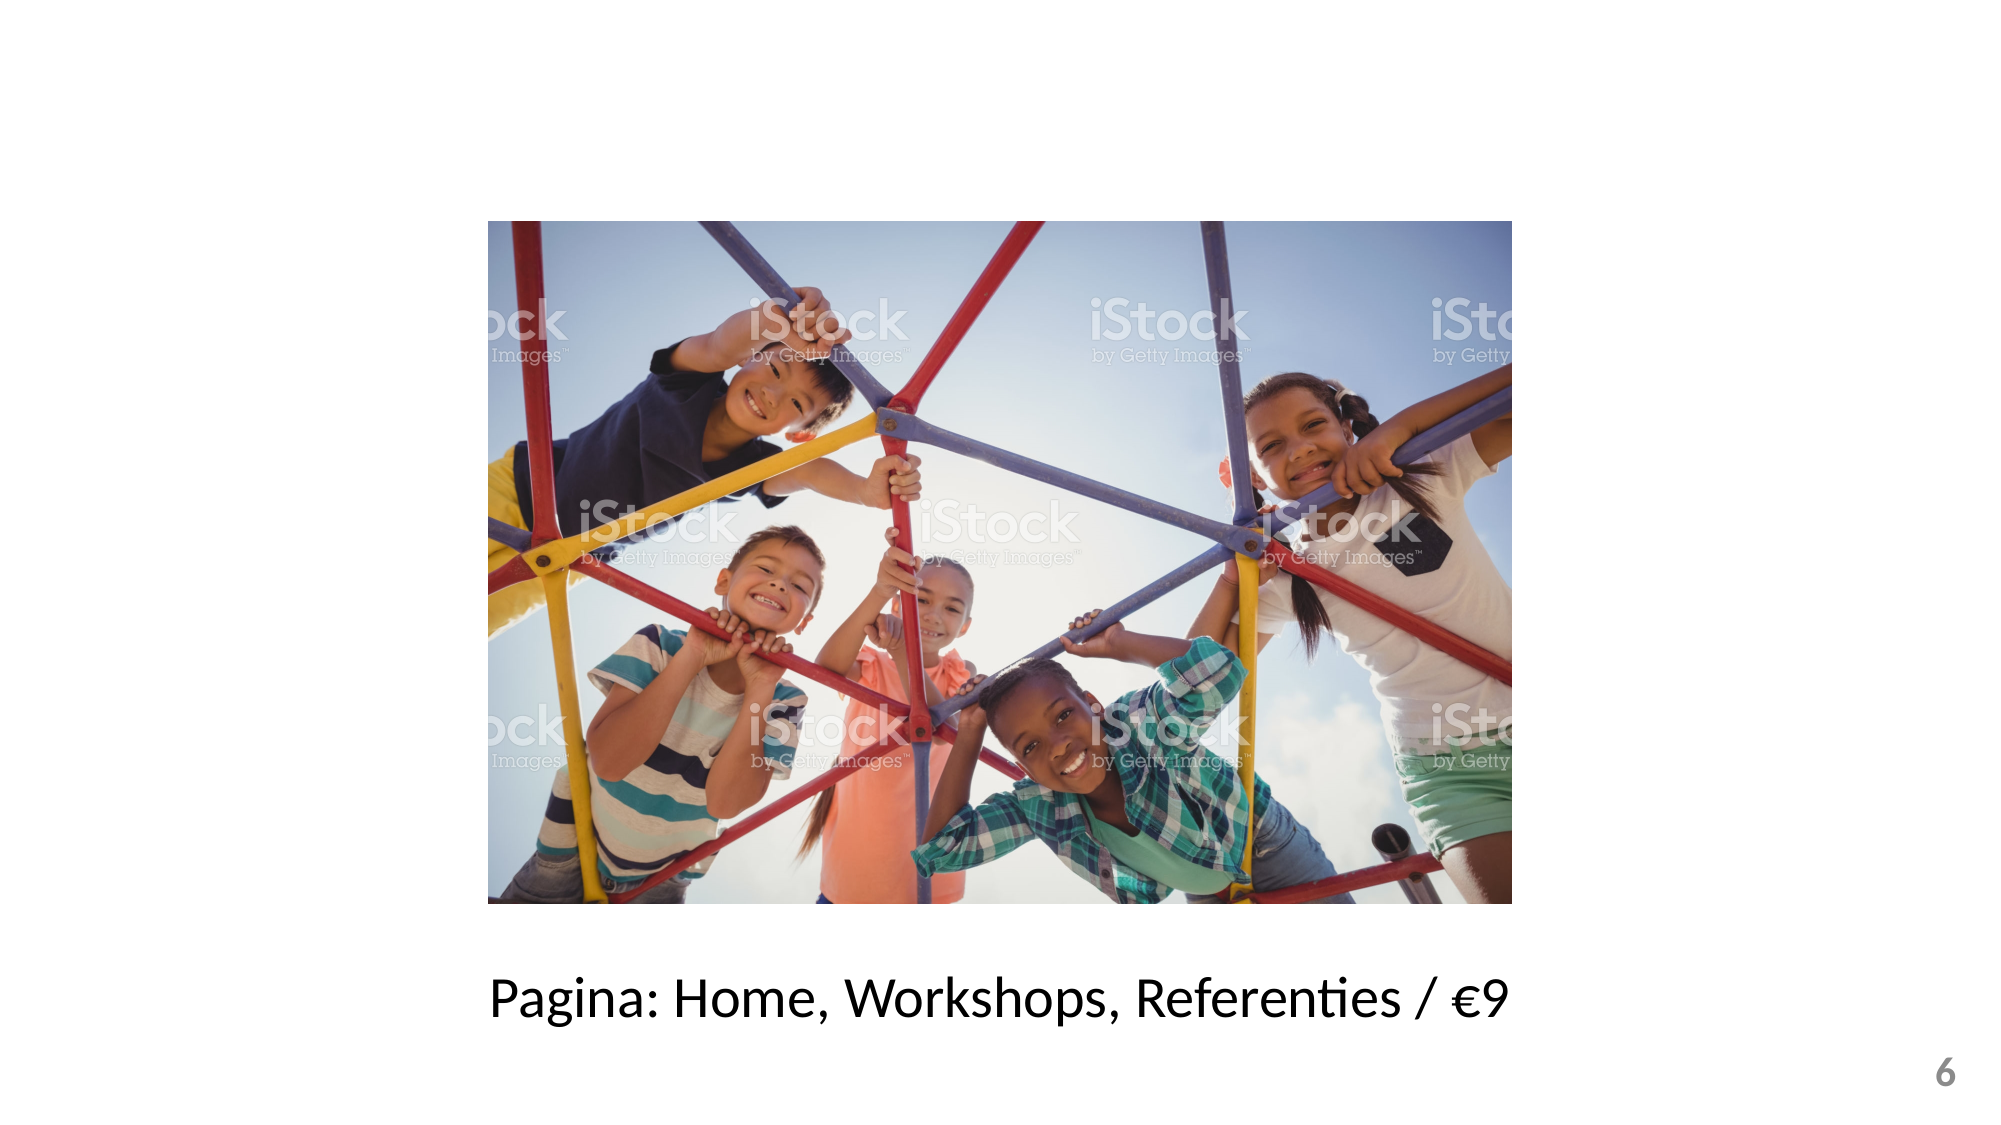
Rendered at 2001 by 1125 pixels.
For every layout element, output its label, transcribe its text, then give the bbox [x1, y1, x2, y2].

picture [488, 221, 1512, 904]
slide_number 6 [1817, 1037, 1972, 1103]
text_box Pagina: Home, Workshops, Referenties / €9 [0, 951, 2000, 1037]
